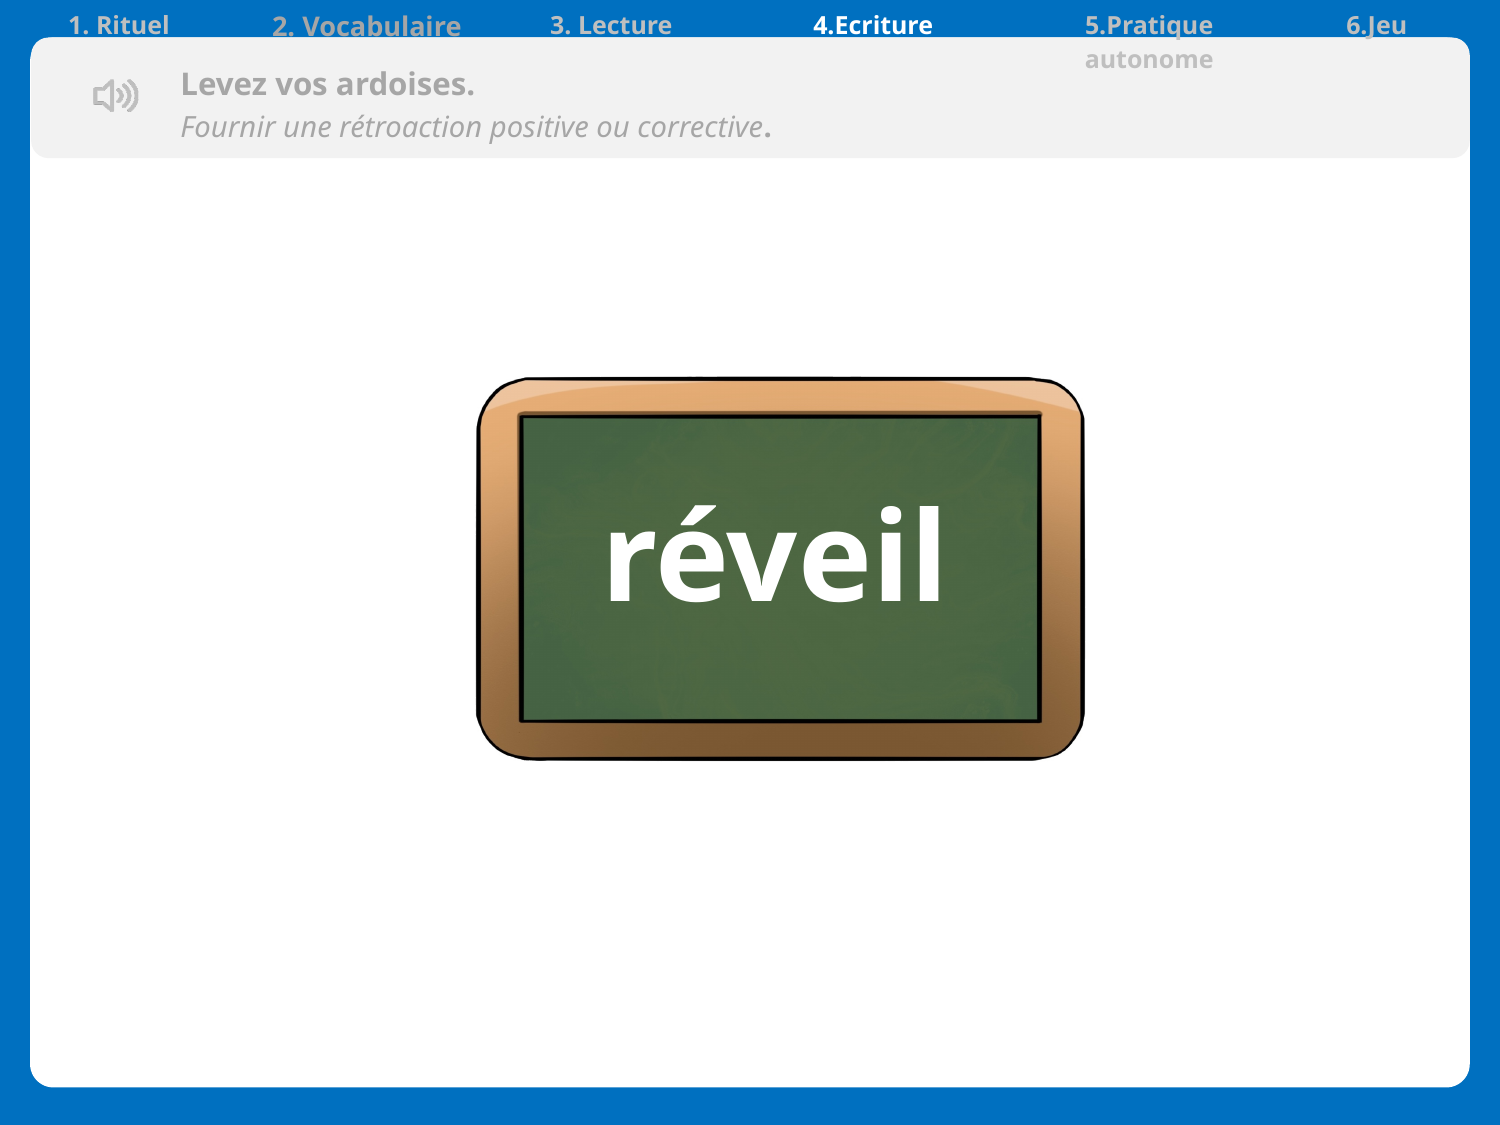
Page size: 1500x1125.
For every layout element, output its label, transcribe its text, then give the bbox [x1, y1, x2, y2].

table_header 6.Jeu [1286, 0, 1468, 83]
text_box [27, 83, 1472, 1090]
table_header 2. Vocabulaire [245, 0, 489, 52]
text_box [29, 43, 1472, 161]
table_header 1. Rituel [0, 0, 245, 83]
text_box [0, 0, 1500, 1125]
text_box Levez vos ardoises. Fournir une rétroaction positive ou corrective. [165, 52, 1254, 151]
table_header 5.Pratique autonome [1013, 0, 1286, 83]
table_header 3. Lecture [489, 0, 734, 52]
text_box [93, 83, 139, 112]
picture [358, 281, 1189, 844]
table_header 4.Ecriture [734, 0, 1013, 52]
